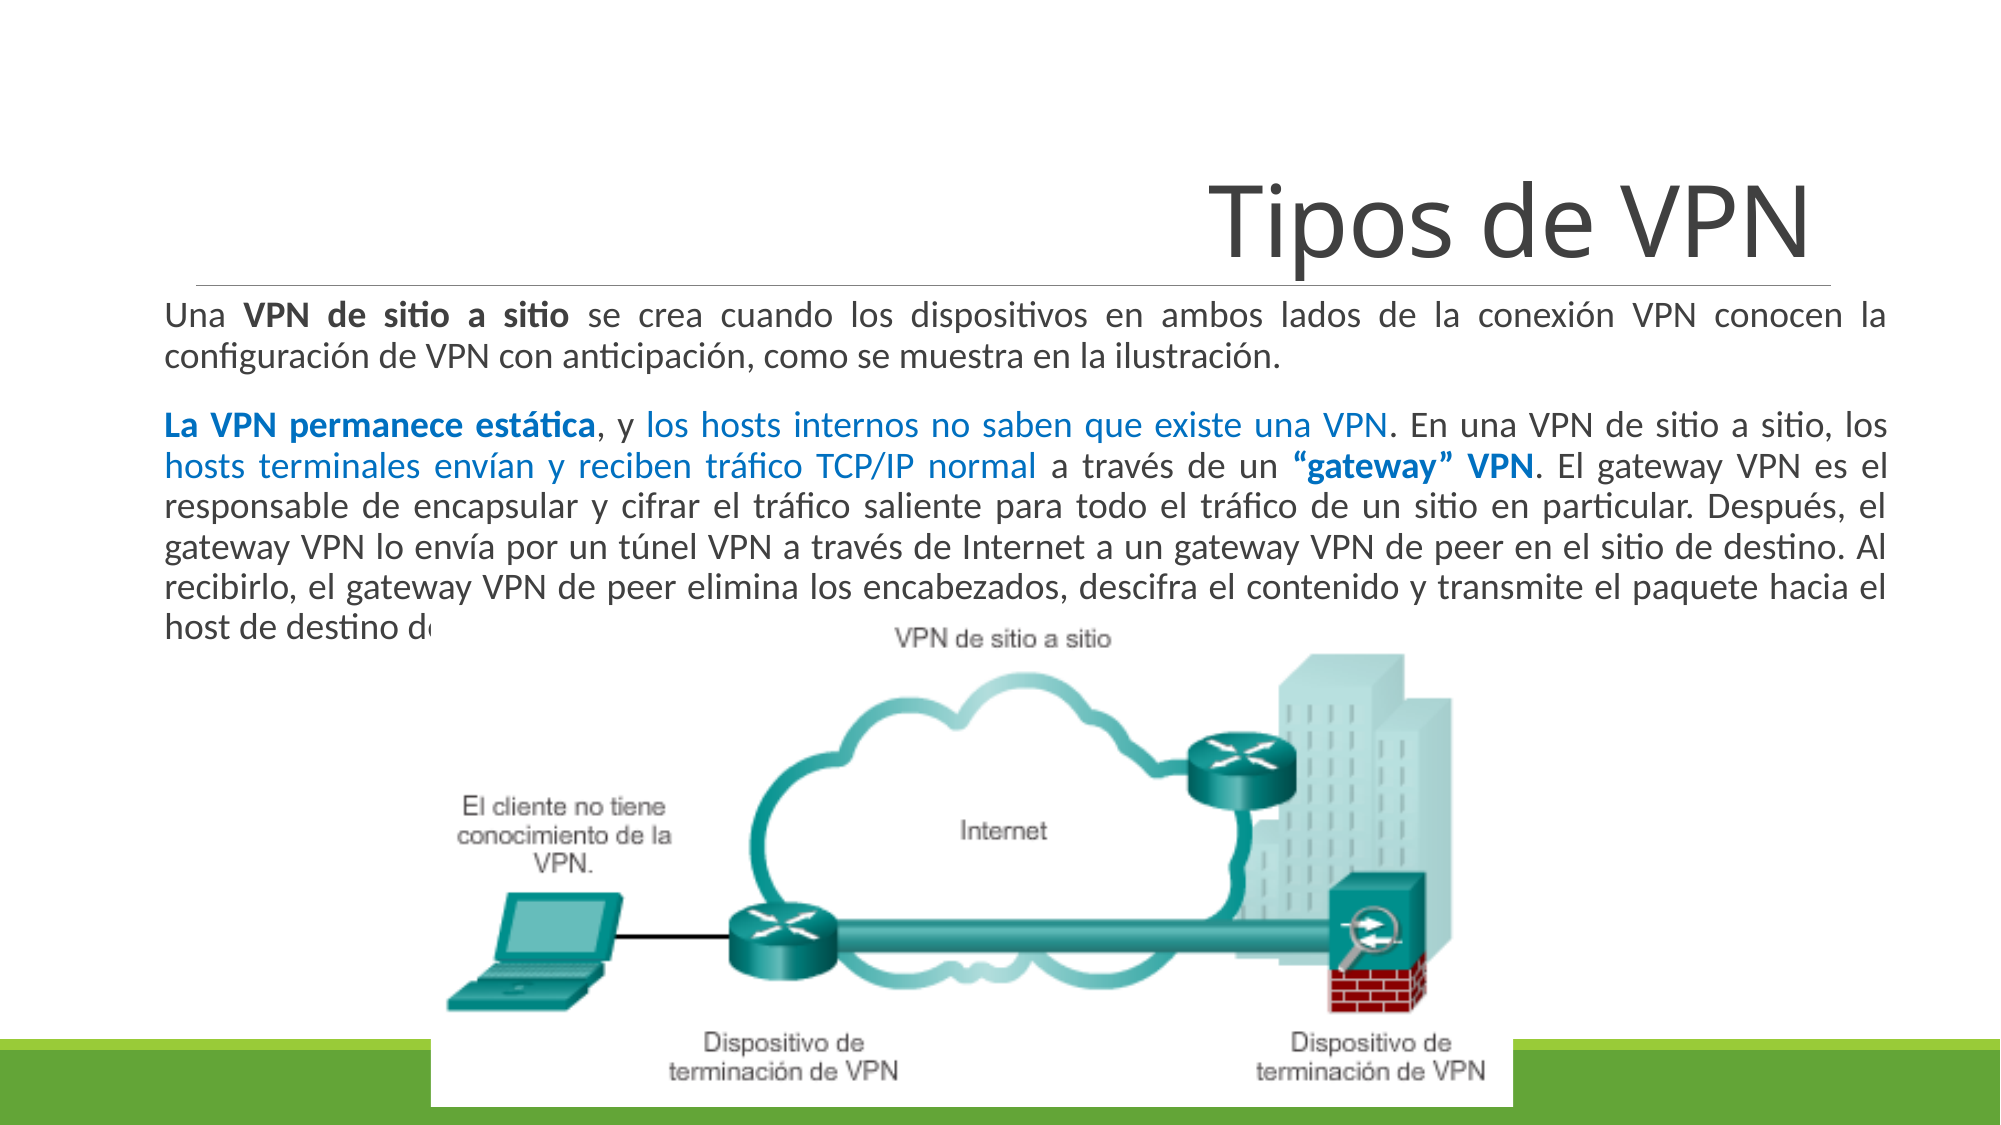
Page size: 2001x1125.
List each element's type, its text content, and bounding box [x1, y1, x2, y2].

list Una VPN de sitio a sitio se crea cuando los dispositivos en ambos lados de la conexión VPN conocen la configuración de VPN con anticipación, como se muestra en la ilustración. La VPN permanece estática, y los hosts internos no saben que existe una VPN. En una VPN de sitio a sitio, los hosts terminales envían y reciben tráfico TCP/IP normal a través de un “gateway” VPN. El gateway VPN es el responsable de encapsular y cifrar el tráfico saliente para todo el tráfico de un sitio en particular. Después, el gateway VPN lo envía por un túnel VPN a través de Internet a un gateway VPN de peer en el sitio de destino. Al recibirlo, el gateway VPN de peer elimina los encabezados, descifra el contenido y transmite el paquete hacia el host de destino dentro de su red privada. [164, 287, 1889, 655]
picture [430, 612, 1514, 1108]
title Tipos de VPN [180, 47, 1830, 285]
